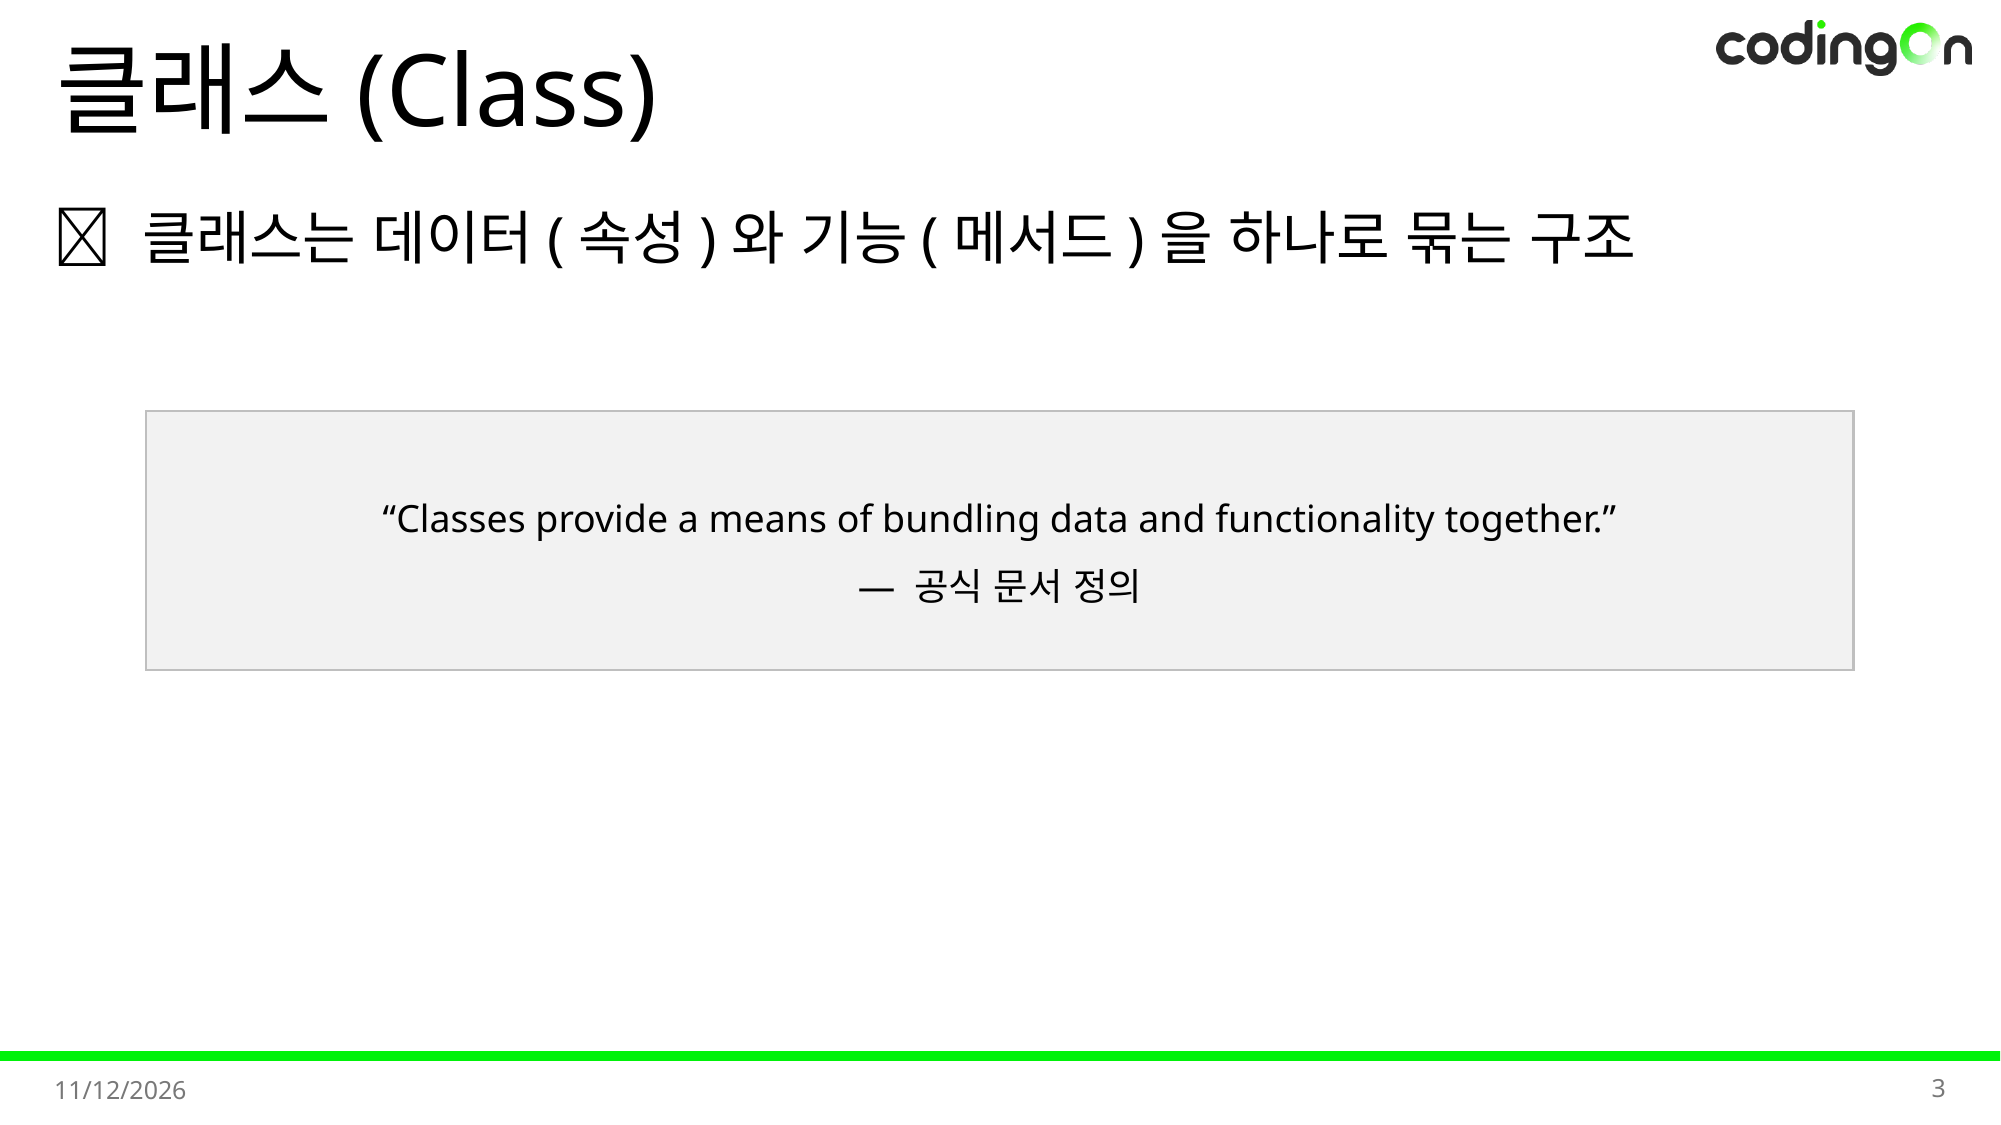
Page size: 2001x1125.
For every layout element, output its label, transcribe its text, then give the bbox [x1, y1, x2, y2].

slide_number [39, 1061, 490, 1122]
text_box “Classes provide a means of bundling data and functionality together.” — 공식 문서 정의 [145, 410, 1855, 671]
slide_number 3 [1510, 1059, 1961, 1120]
text_box 💡 클래스는 데이터(속성)와 기능(메서드)을 하나로 묶는 구조 [39, 158, 1959, 279]
title 클래스(Class) [41, 0, 1767, 158]
picture [1767, 20, 1972, 76]
